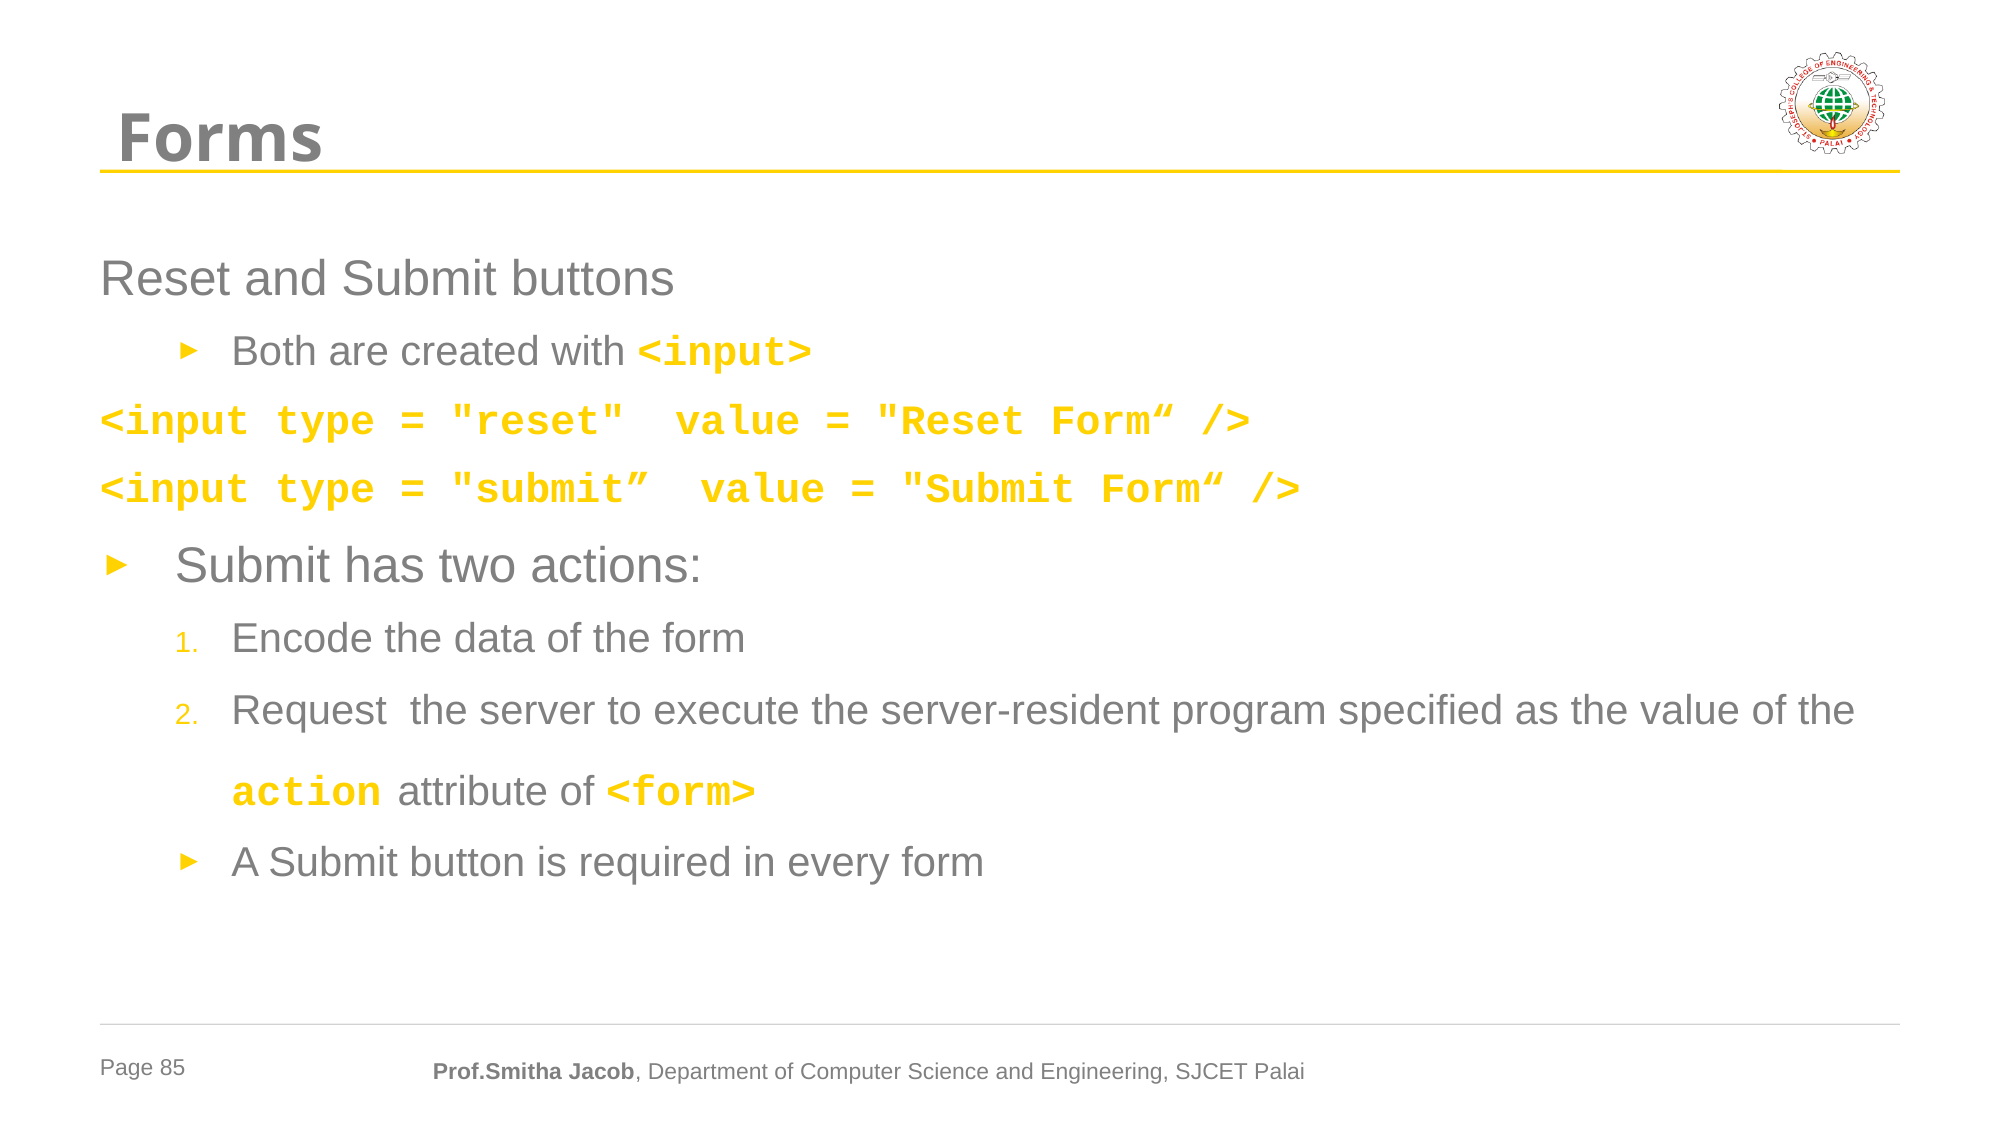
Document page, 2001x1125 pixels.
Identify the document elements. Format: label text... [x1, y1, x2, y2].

title Forms [116, 43, 1917, 185]
list Reset and Submit buttons Both are created with <input> <input type = "reset" value = "Reset Form“ /> <input type = "submit” value = "Submit Form“ /> Submit has two actions: Encode the data of the form Request the server to execute the server-resident program specified as the value of the action attribute of <form> A Submit button is required in every form [99, 233, 1900, 1005]
